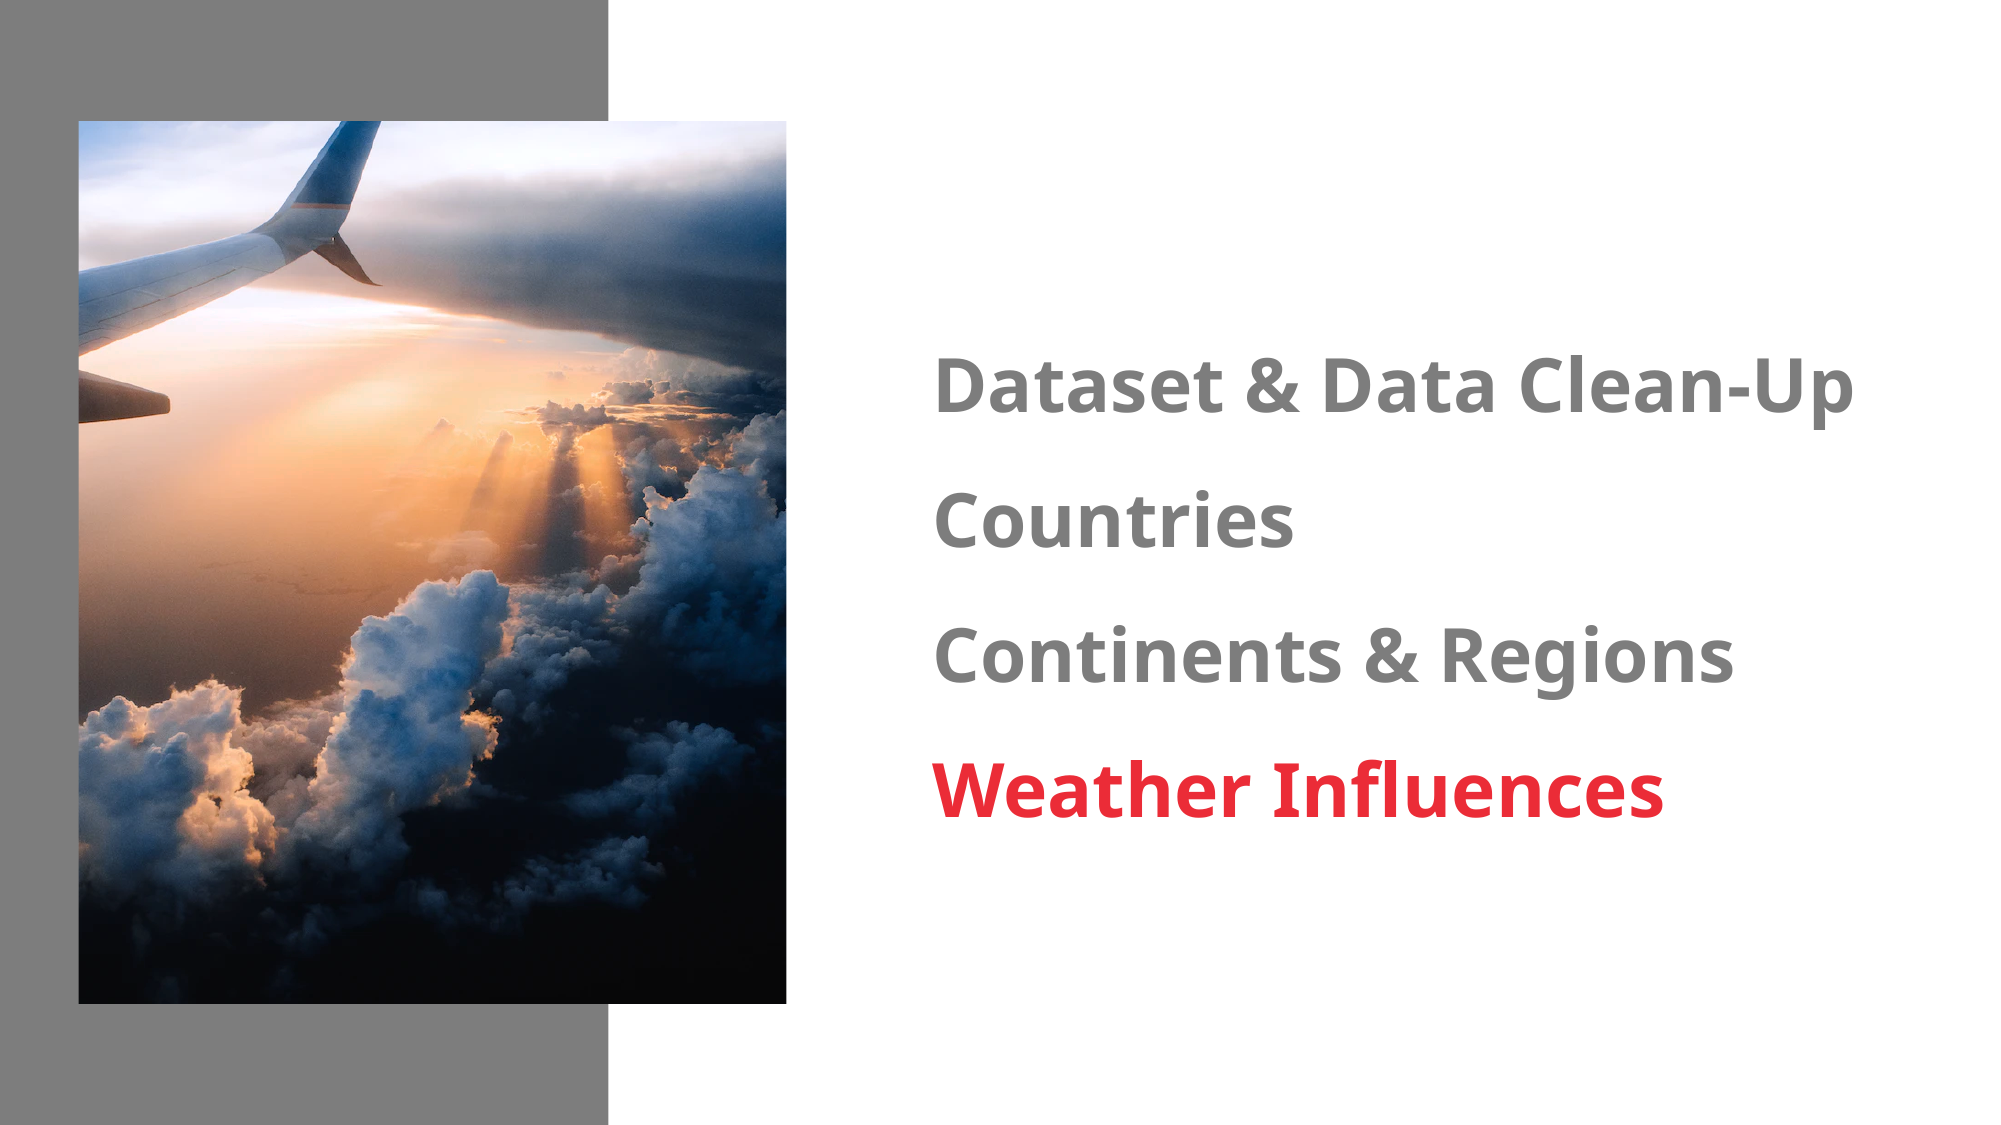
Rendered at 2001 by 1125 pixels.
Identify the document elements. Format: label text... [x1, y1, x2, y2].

title Dataset & Data Clean-Up Countries Continents & Regions Weather Influences [917, 121, 1928, 1004]
picture [78, 120, 787, 1005]
